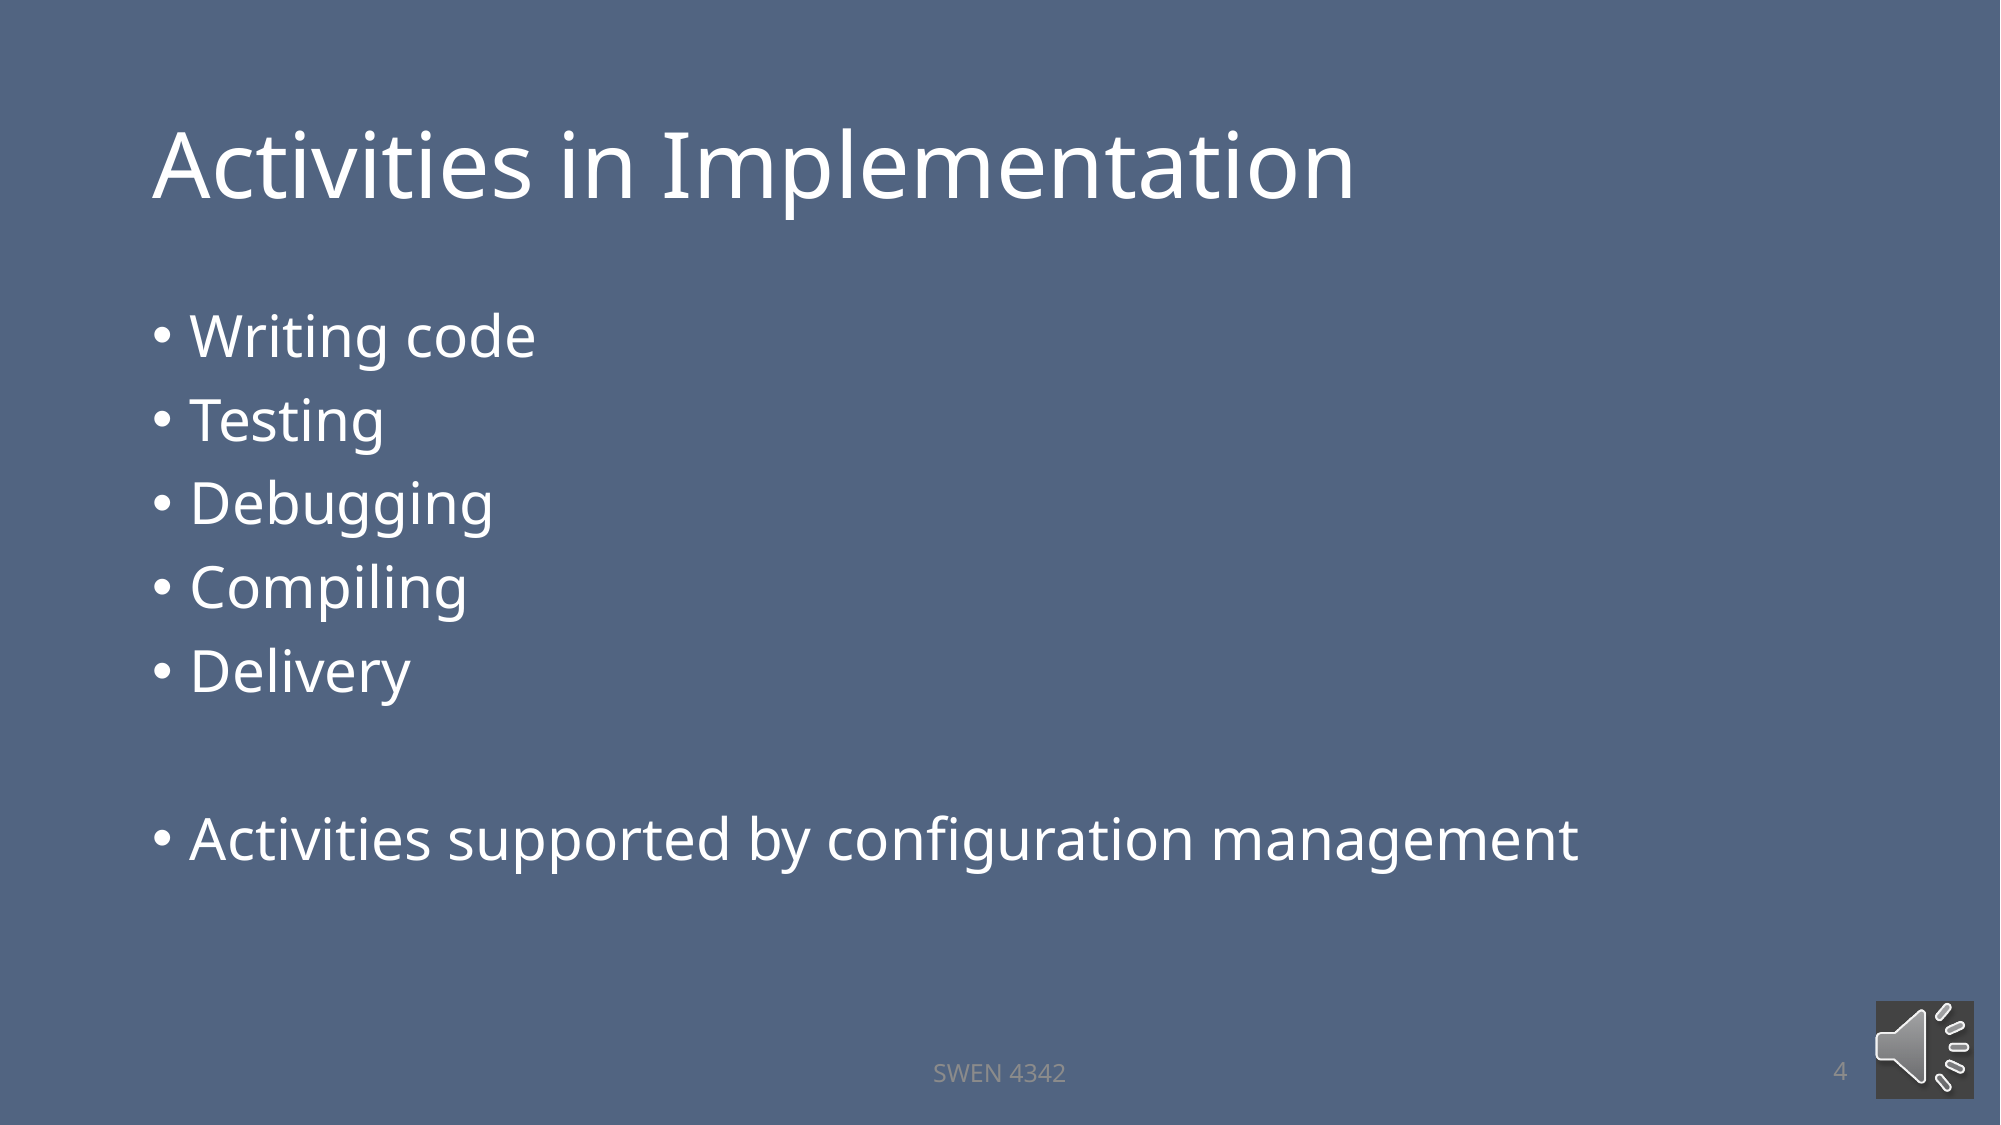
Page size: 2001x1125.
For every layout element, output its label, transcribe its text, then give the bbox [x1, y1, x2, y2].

picture [1874, 999, 1975, 1100]
title Activities in Implementation [137, 59, 1863, 278]
footer SWEN 4342 [662, 1042, 1338, 1103]
slide_number 4 [1412, 1042, 1863, 1103]
list Writing code Testing Debugging Compiling Delivery Activities supported by configuration management [137, 299, 1863, 1014]
